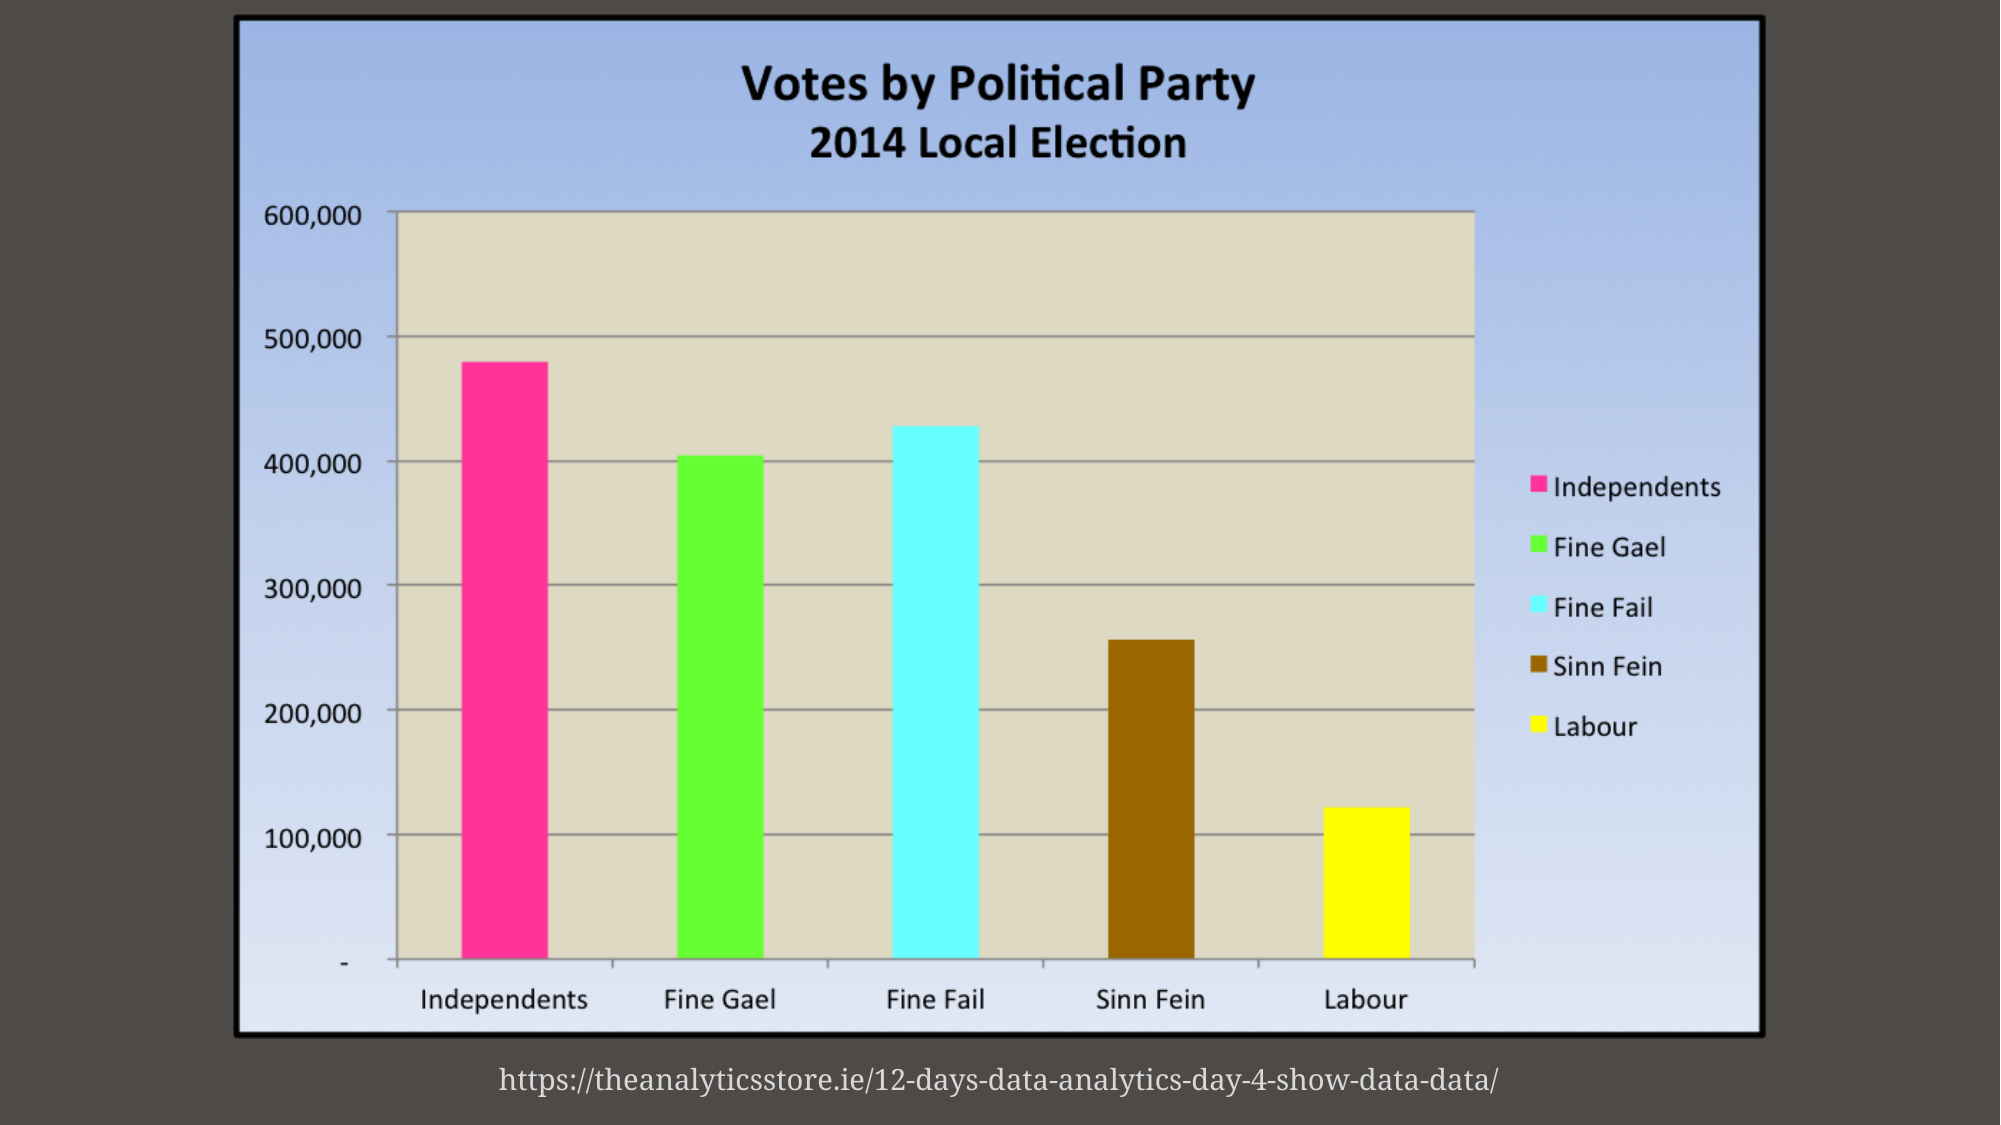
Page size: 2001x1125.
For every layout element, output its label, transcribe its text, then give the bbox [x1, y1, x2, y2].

picture [233, 14, 1766, 1039]
text_box https://theanalyticsstore.ie/12-days-data-analytics-day-4-show-data-data/ [233, 1050, 1766, 1104]
